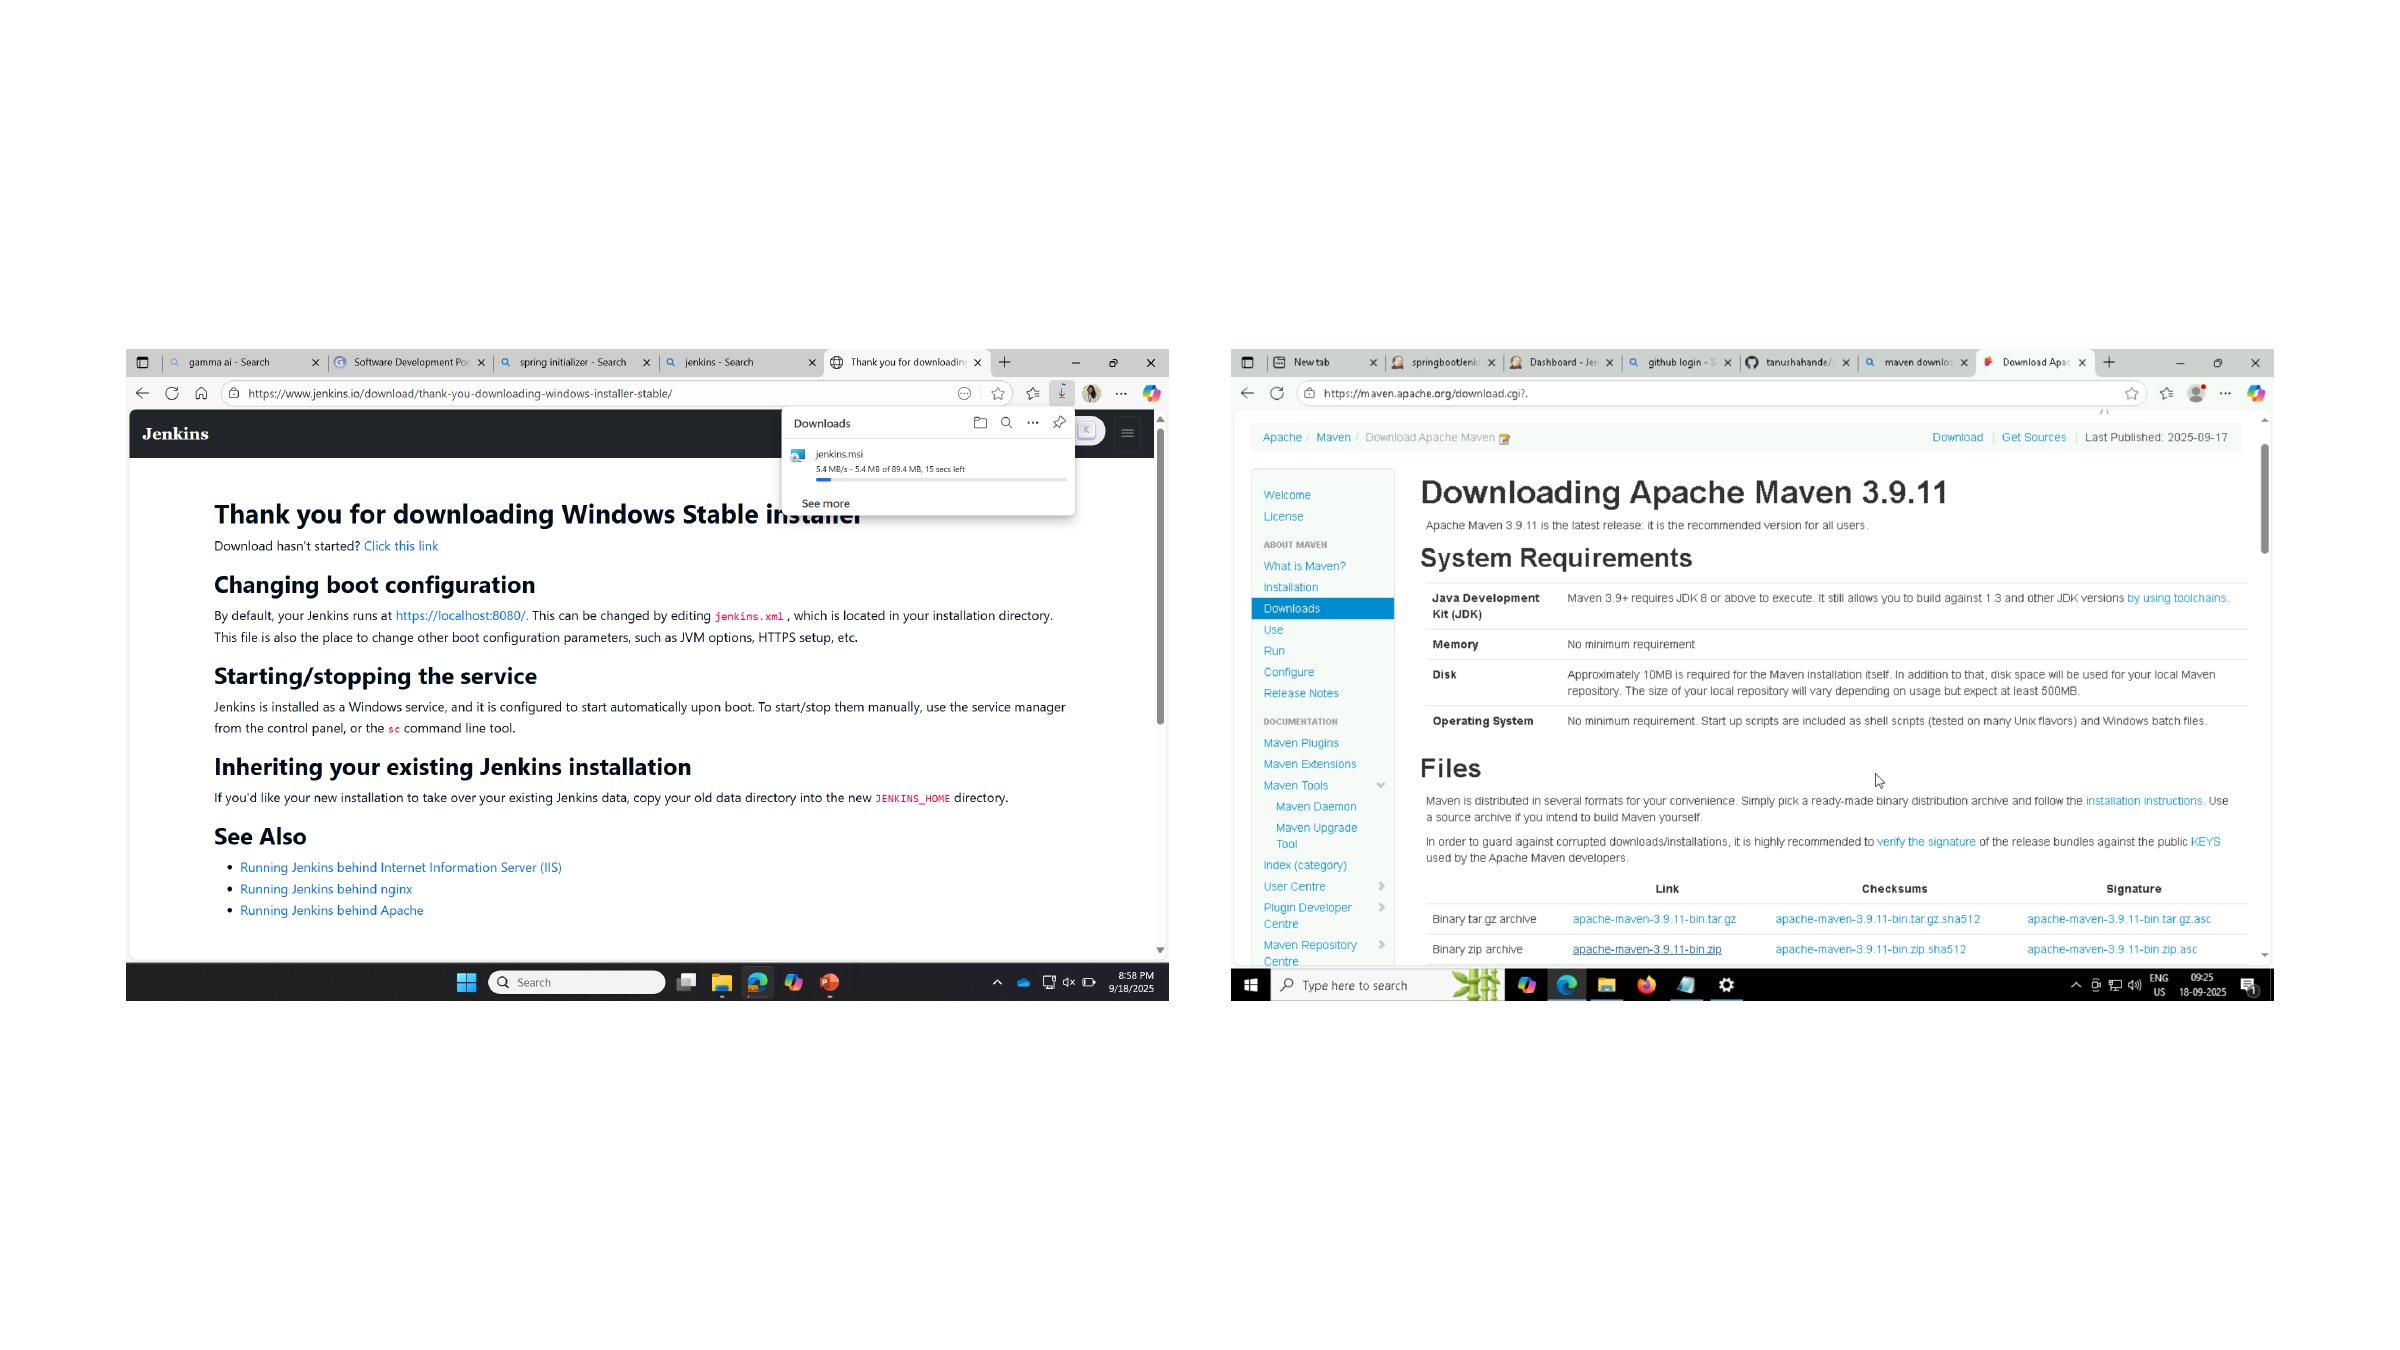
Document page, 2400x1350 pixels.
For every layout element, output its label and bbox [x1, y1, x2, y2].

picture [1231, 349, 2274, 1001]
picture [126, 349, 1169, 1001]
